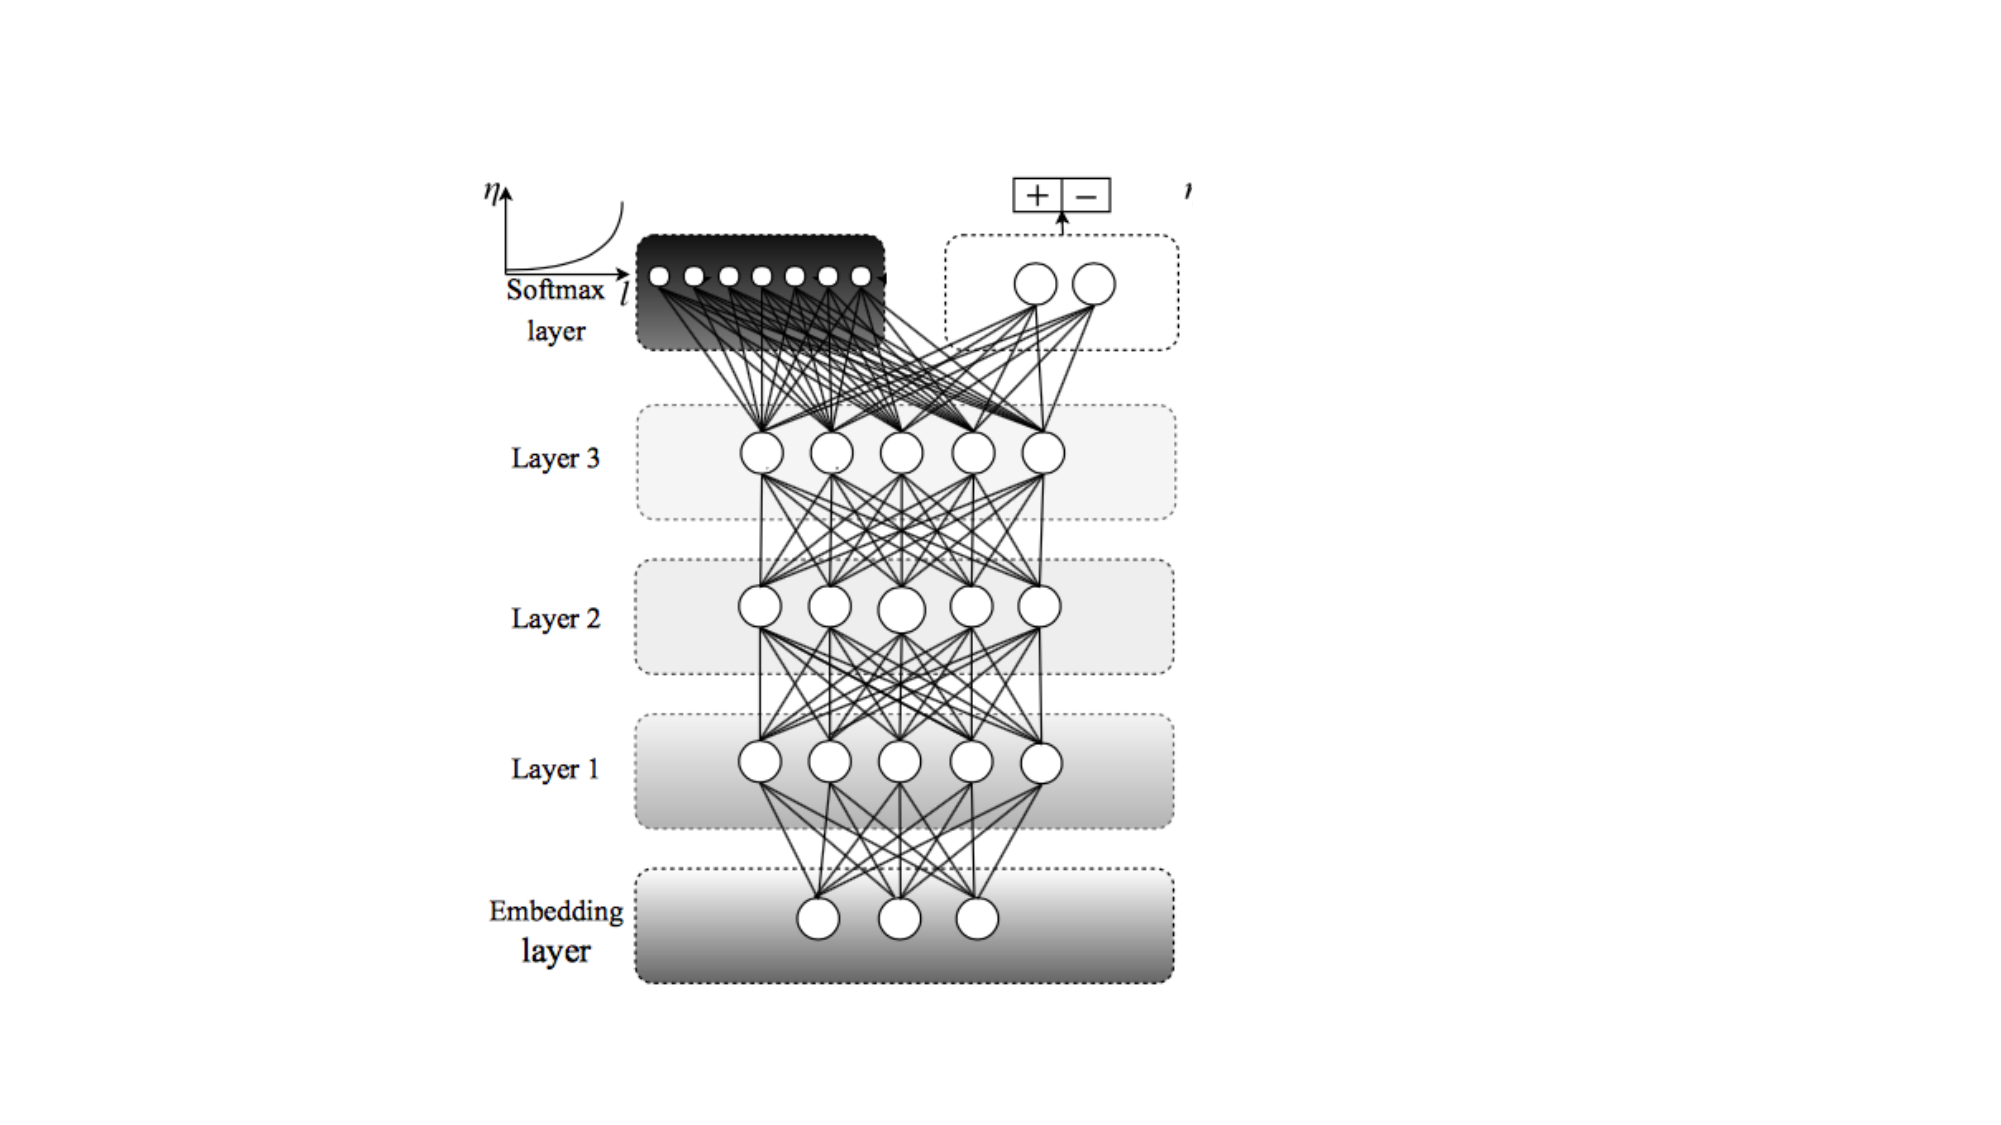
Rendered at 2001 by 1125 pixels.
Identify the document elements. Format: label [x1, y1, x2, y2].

picture [479, 159, 1193, 1013]
